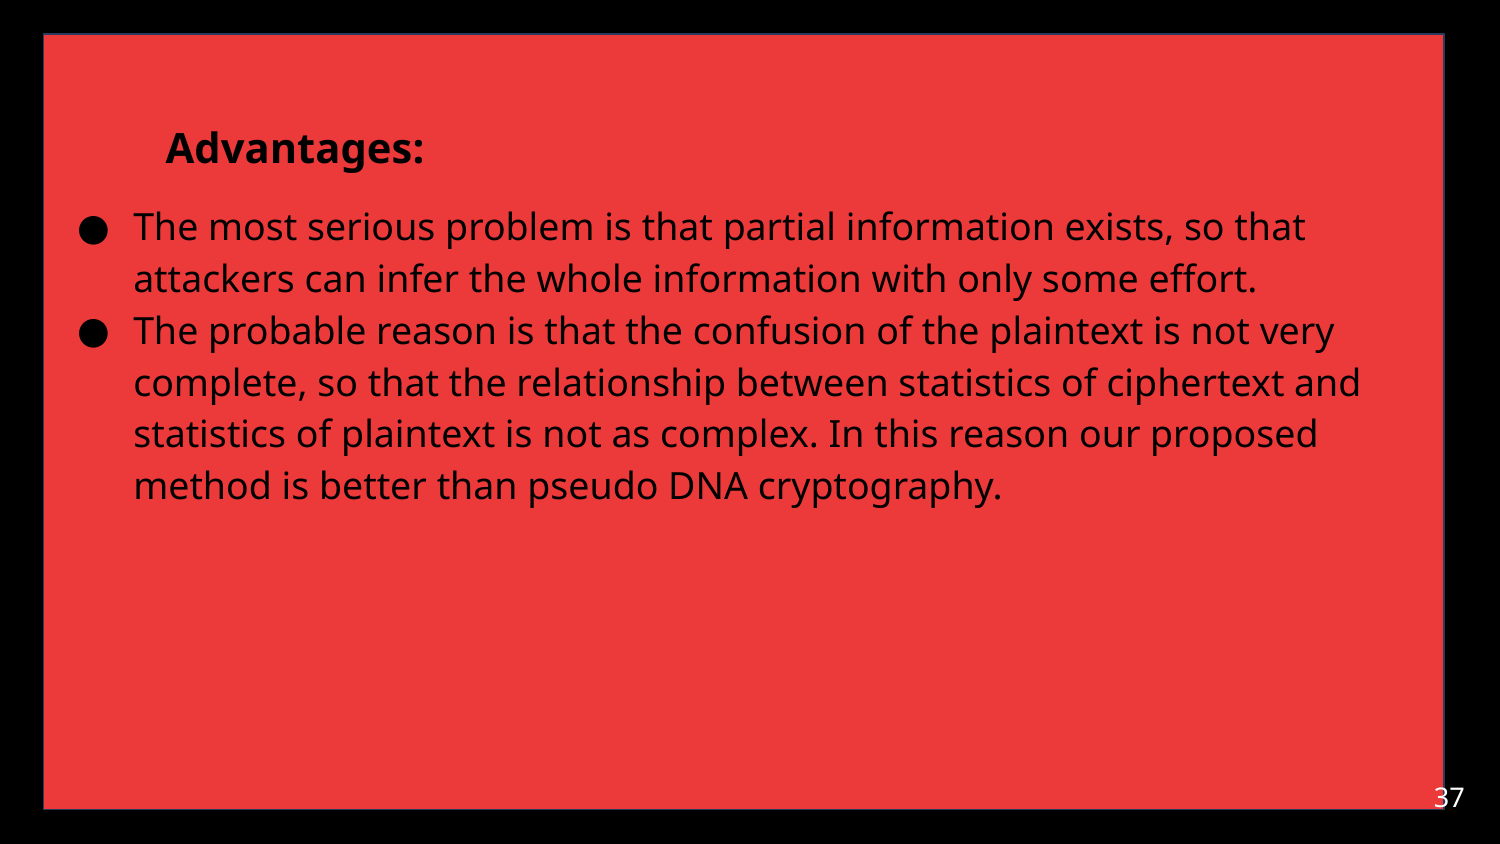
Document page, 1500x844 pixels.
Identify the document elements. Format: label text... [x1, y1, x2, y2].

slide_number ‹#› [1389, 764, 1480, 830]
text_box Advantages: The most serious problem is that partial information exists, so that attackers can infer the whole information with only some effort. The probable reason is that the confusion of the plaintext is not very complete, so that the relationship between statistics of ciphertext and statistics of plaintext is not as complex. In this reason our proposed method is better than pseudo DNA cryptography. [43, 33, 1445, 810]
